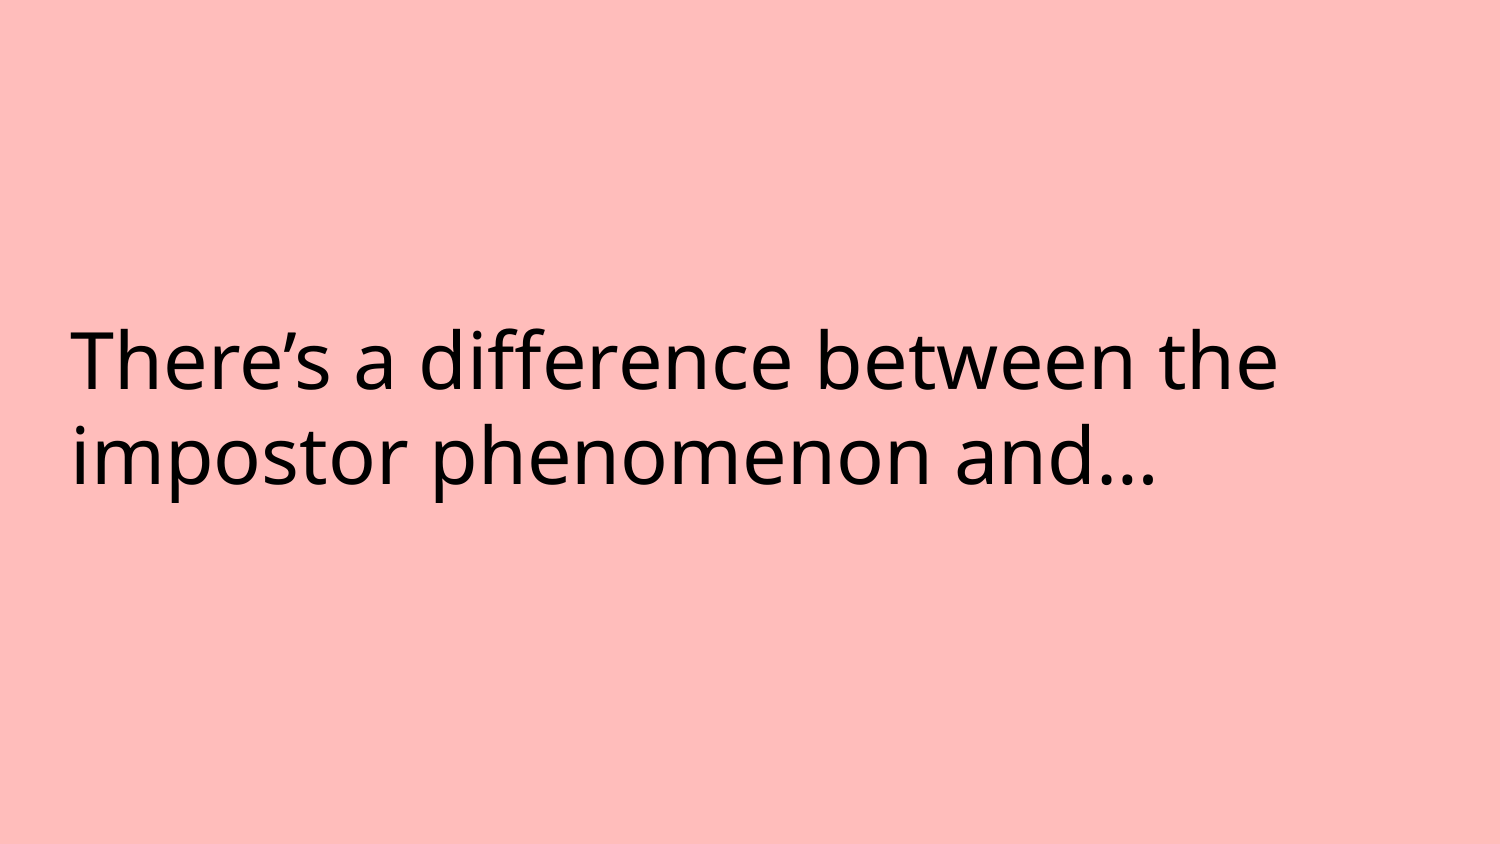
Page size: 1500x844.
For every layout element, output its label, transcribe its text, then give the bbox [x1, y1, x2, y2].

title There’s a difference between the impostor phenomenon and… [70, 309, 1416, 422]
